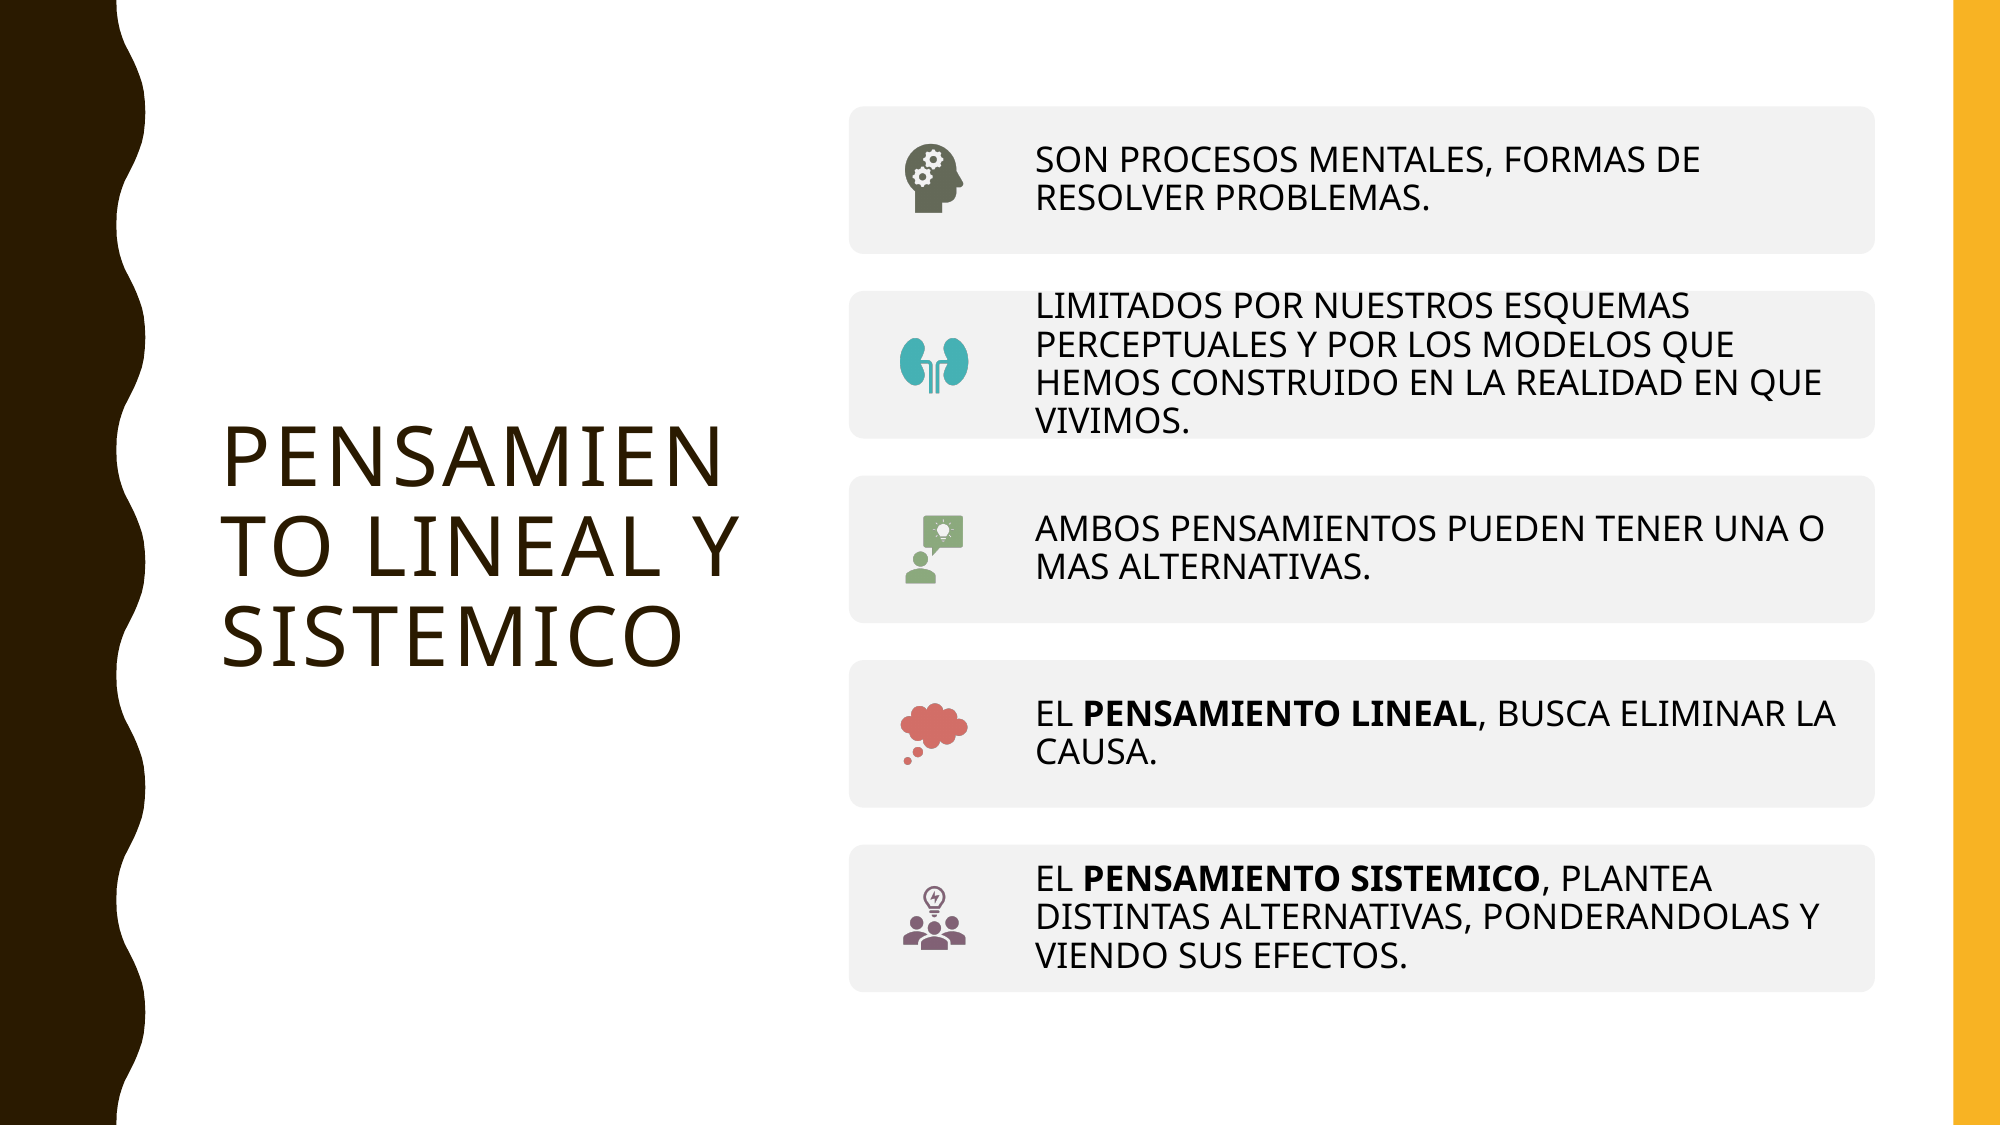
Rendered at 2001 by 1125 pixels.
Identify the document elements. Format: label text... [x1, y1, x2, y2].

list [848, 105, 1875, 993]
title Pensamiento lineal y sistemico [205, 105, 761, 993]
